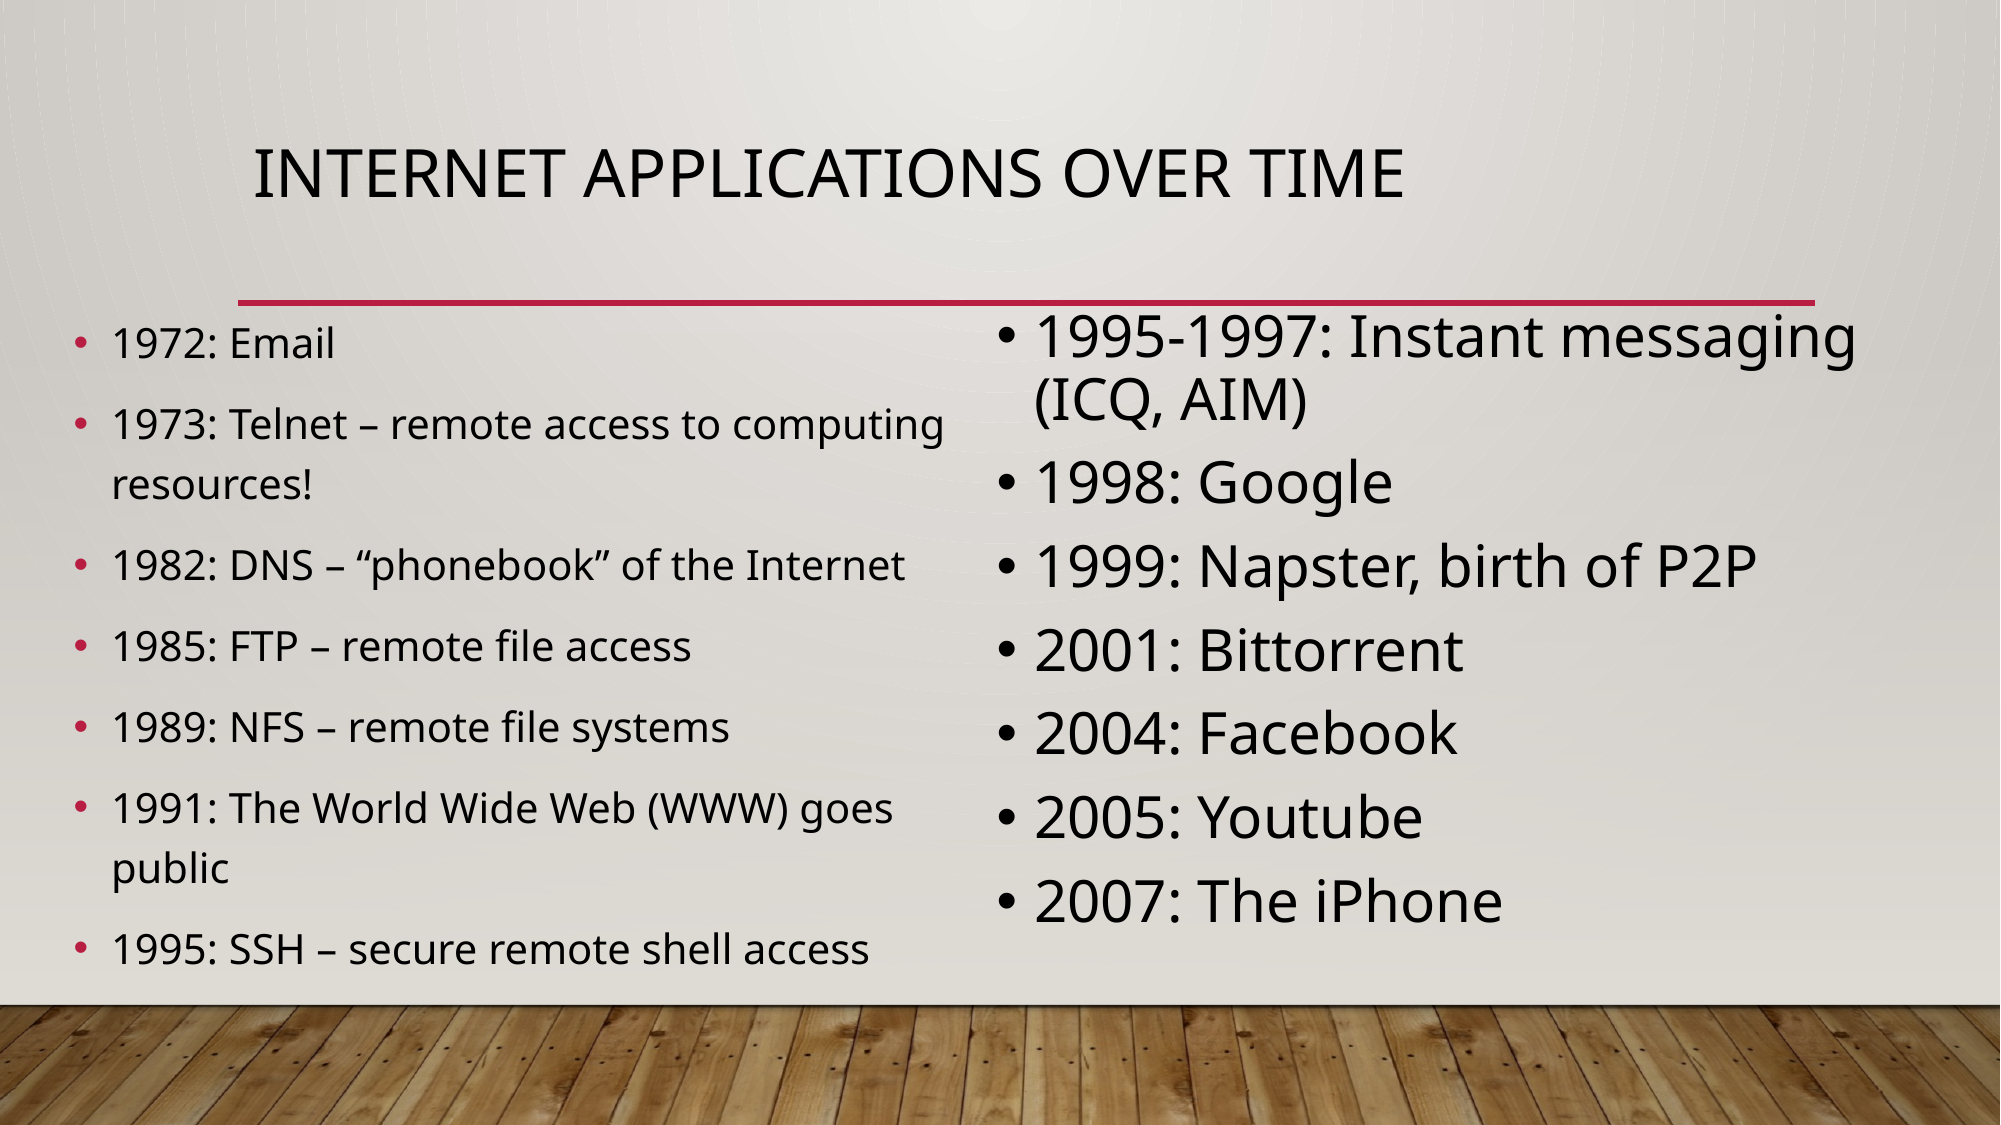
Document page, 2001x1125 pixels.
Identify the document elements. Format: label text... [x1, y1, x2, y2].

list 1972: Email 1973: Telnet – remote access to computing resources! 1982: DNS – “phonebook” of the Internet 1985: FTP – remote file access 1989: NFS – remote file systems 1991: The World Wide Web (WWW) goes public 1995: SSH – secure remote shell access [58, 299, 981, 1014]
picture [0, 1005, 2000, 1125]
text_box 1995-1997: Instant messaging (ICQ, AIM) 1998: Google 1999: Napster, birth of P2P 2001: Bittorrent 2004: Facebook 2005: Youtube 2007: The iPhone [981, 299, 1906, 1014]
title Internet Applications Over Time [238, 131, 1814, 299]
